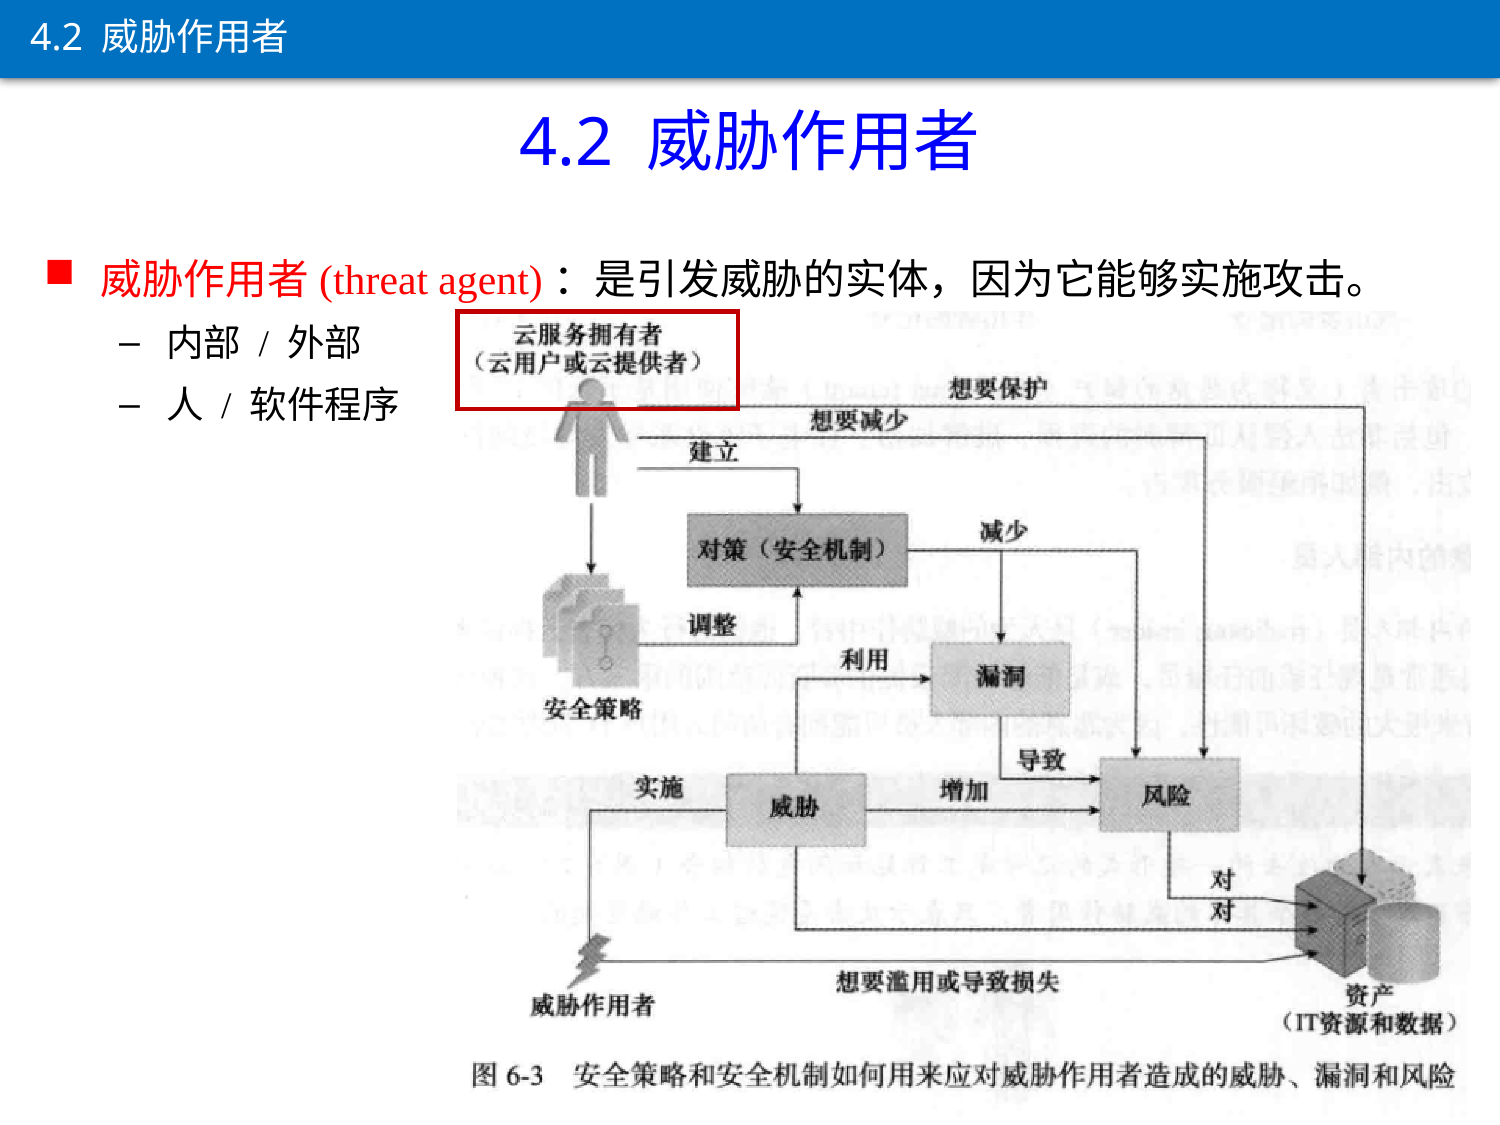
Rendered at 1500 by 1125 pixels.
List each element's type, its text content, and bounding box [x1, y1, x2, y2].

text_box 4.2 威胁作用者 [15, 5, 305, 66]
text_box 威胁作用者(threat agent)：是引发威胁的实体，因为它能够实施攻击。 内部 / 外部 人 / 软件程序 [29, 235, 1459, 434]
picture [457, 311, 1471, 1118]
text_box [0, 0, 1500, 79]
text_box 4.2 威胁作用者 [0, 91, 1500, 187]
